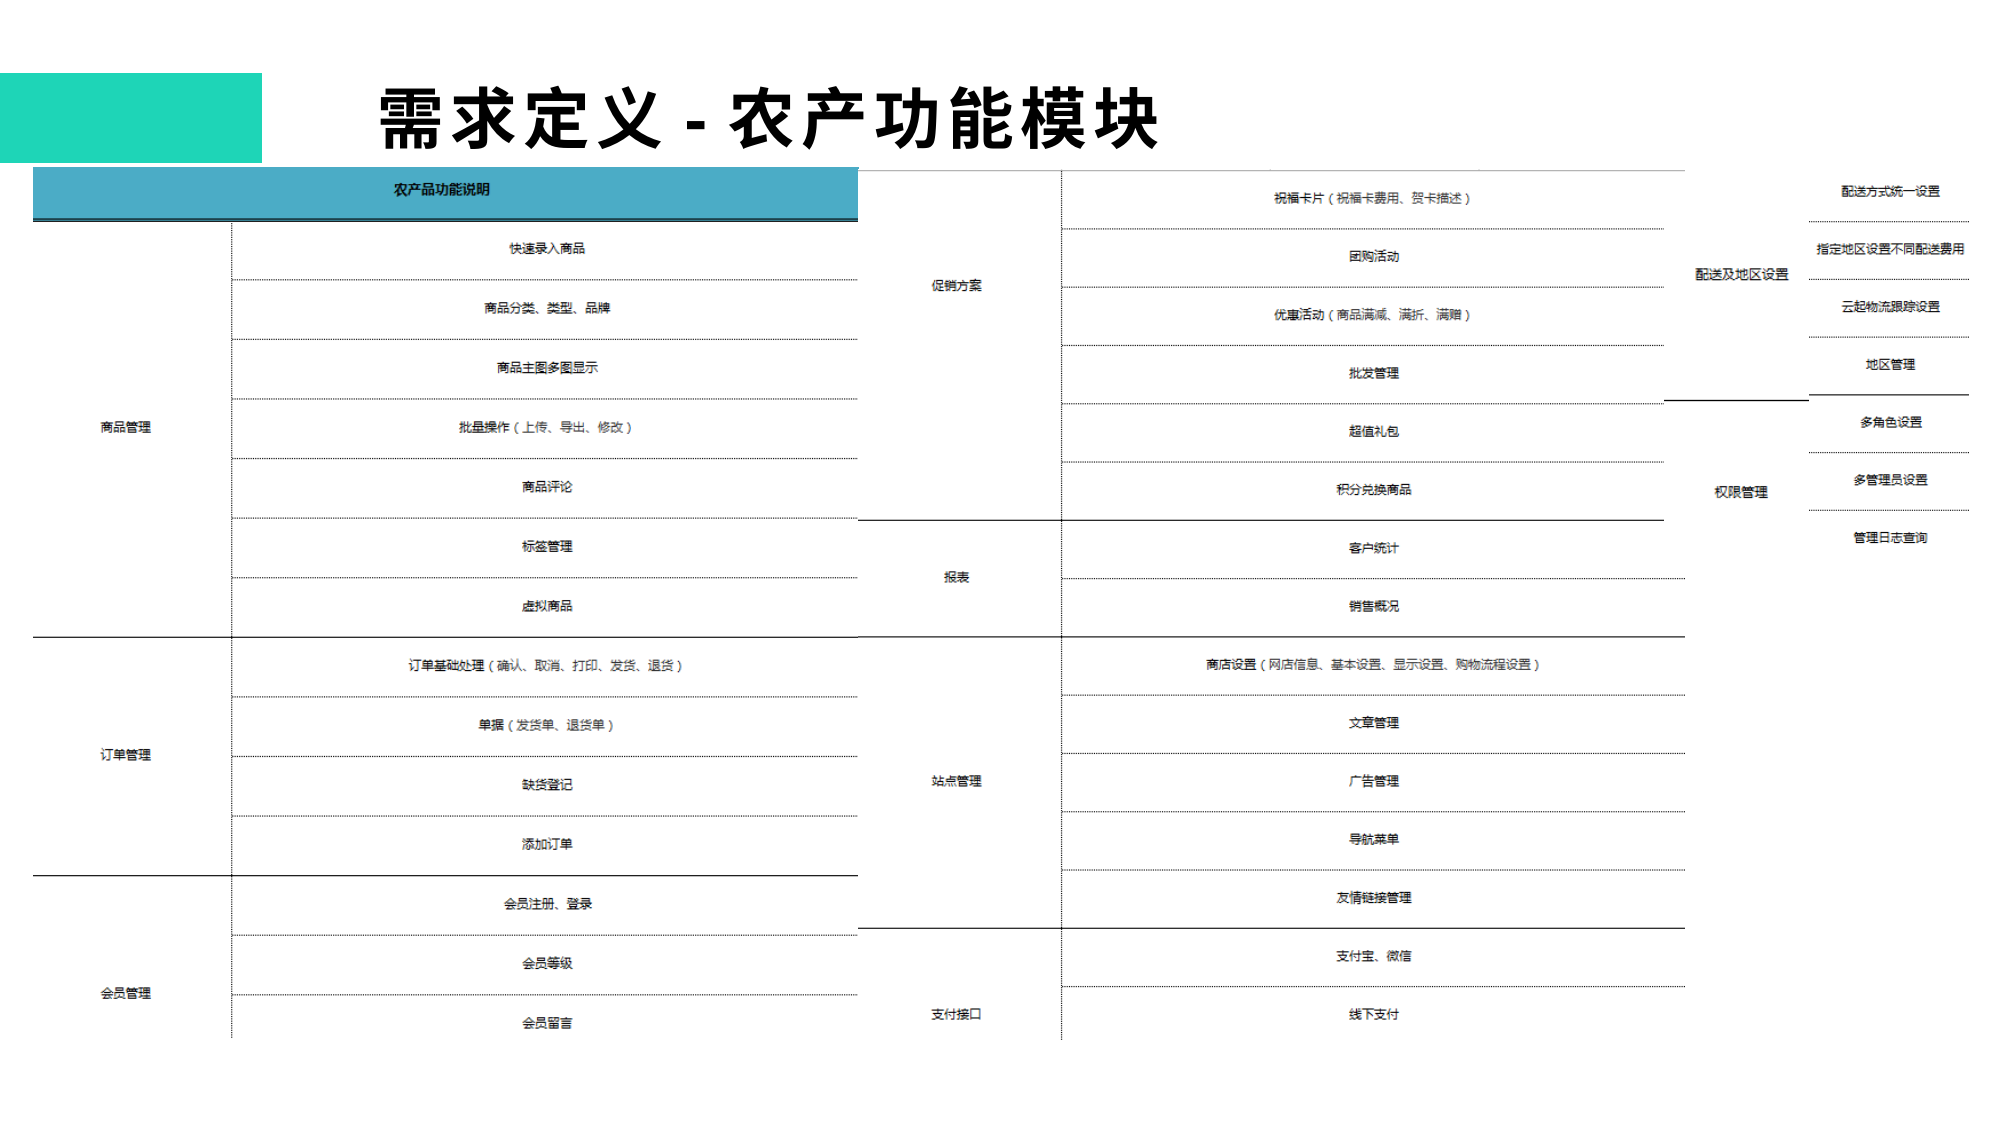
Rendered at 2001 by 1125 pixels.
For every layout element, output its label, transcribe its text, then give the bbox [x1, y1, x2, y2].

text_box [0, 71, 264, 165]
text_box 需求定义-农产功能模块 [362, 69, 1353, 162]
picture [32, 167, 1969, 1041]
